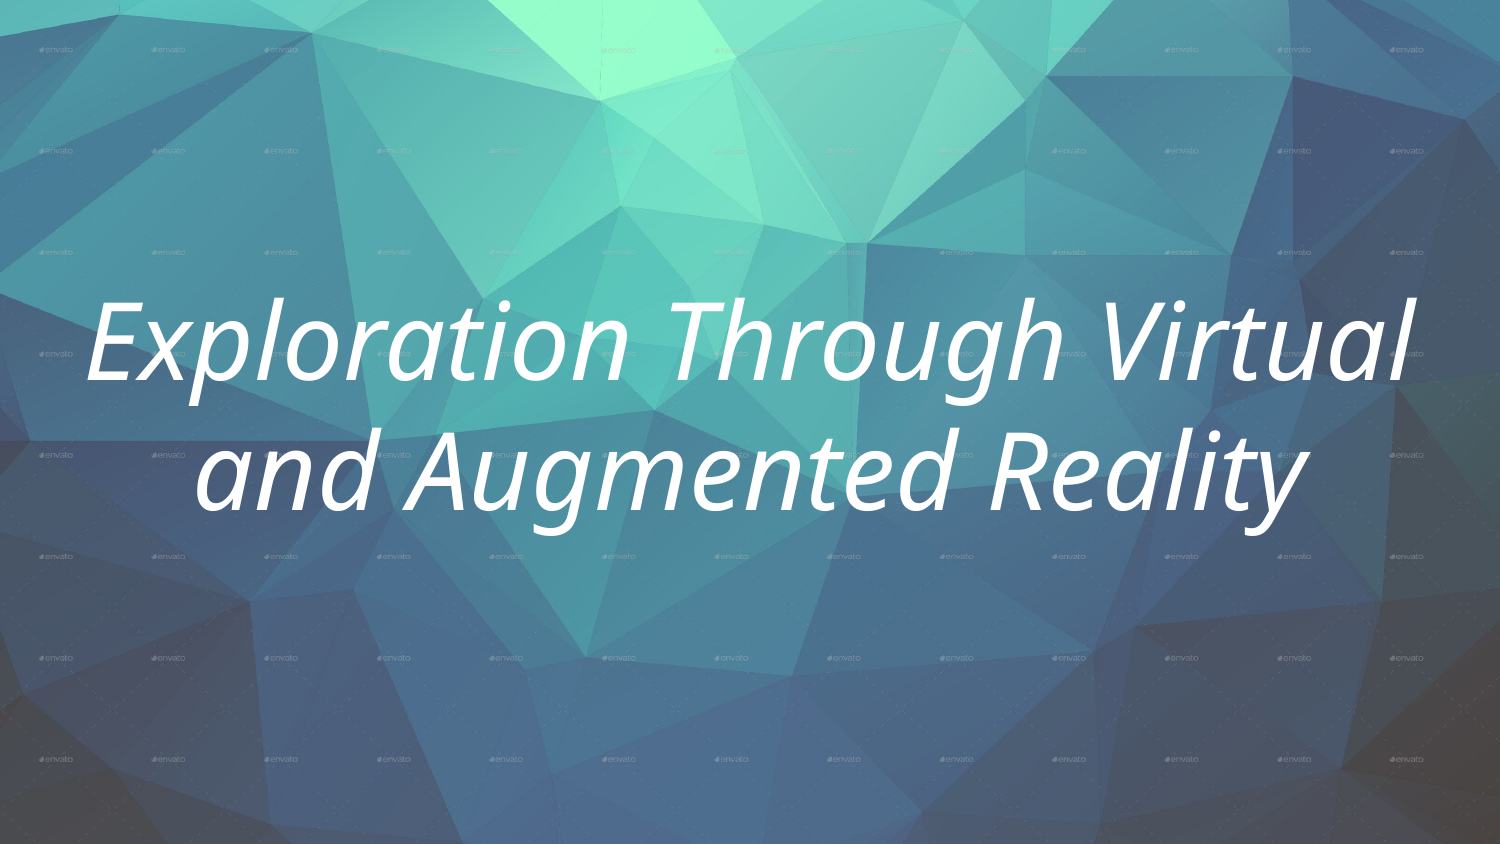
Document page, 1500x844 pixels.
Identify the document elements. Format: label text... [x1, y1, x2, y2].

picture [0, 0, 1500, 844]
title Exploration Through Virtual and Augmented Reality [51, 210, 1449, 547]
